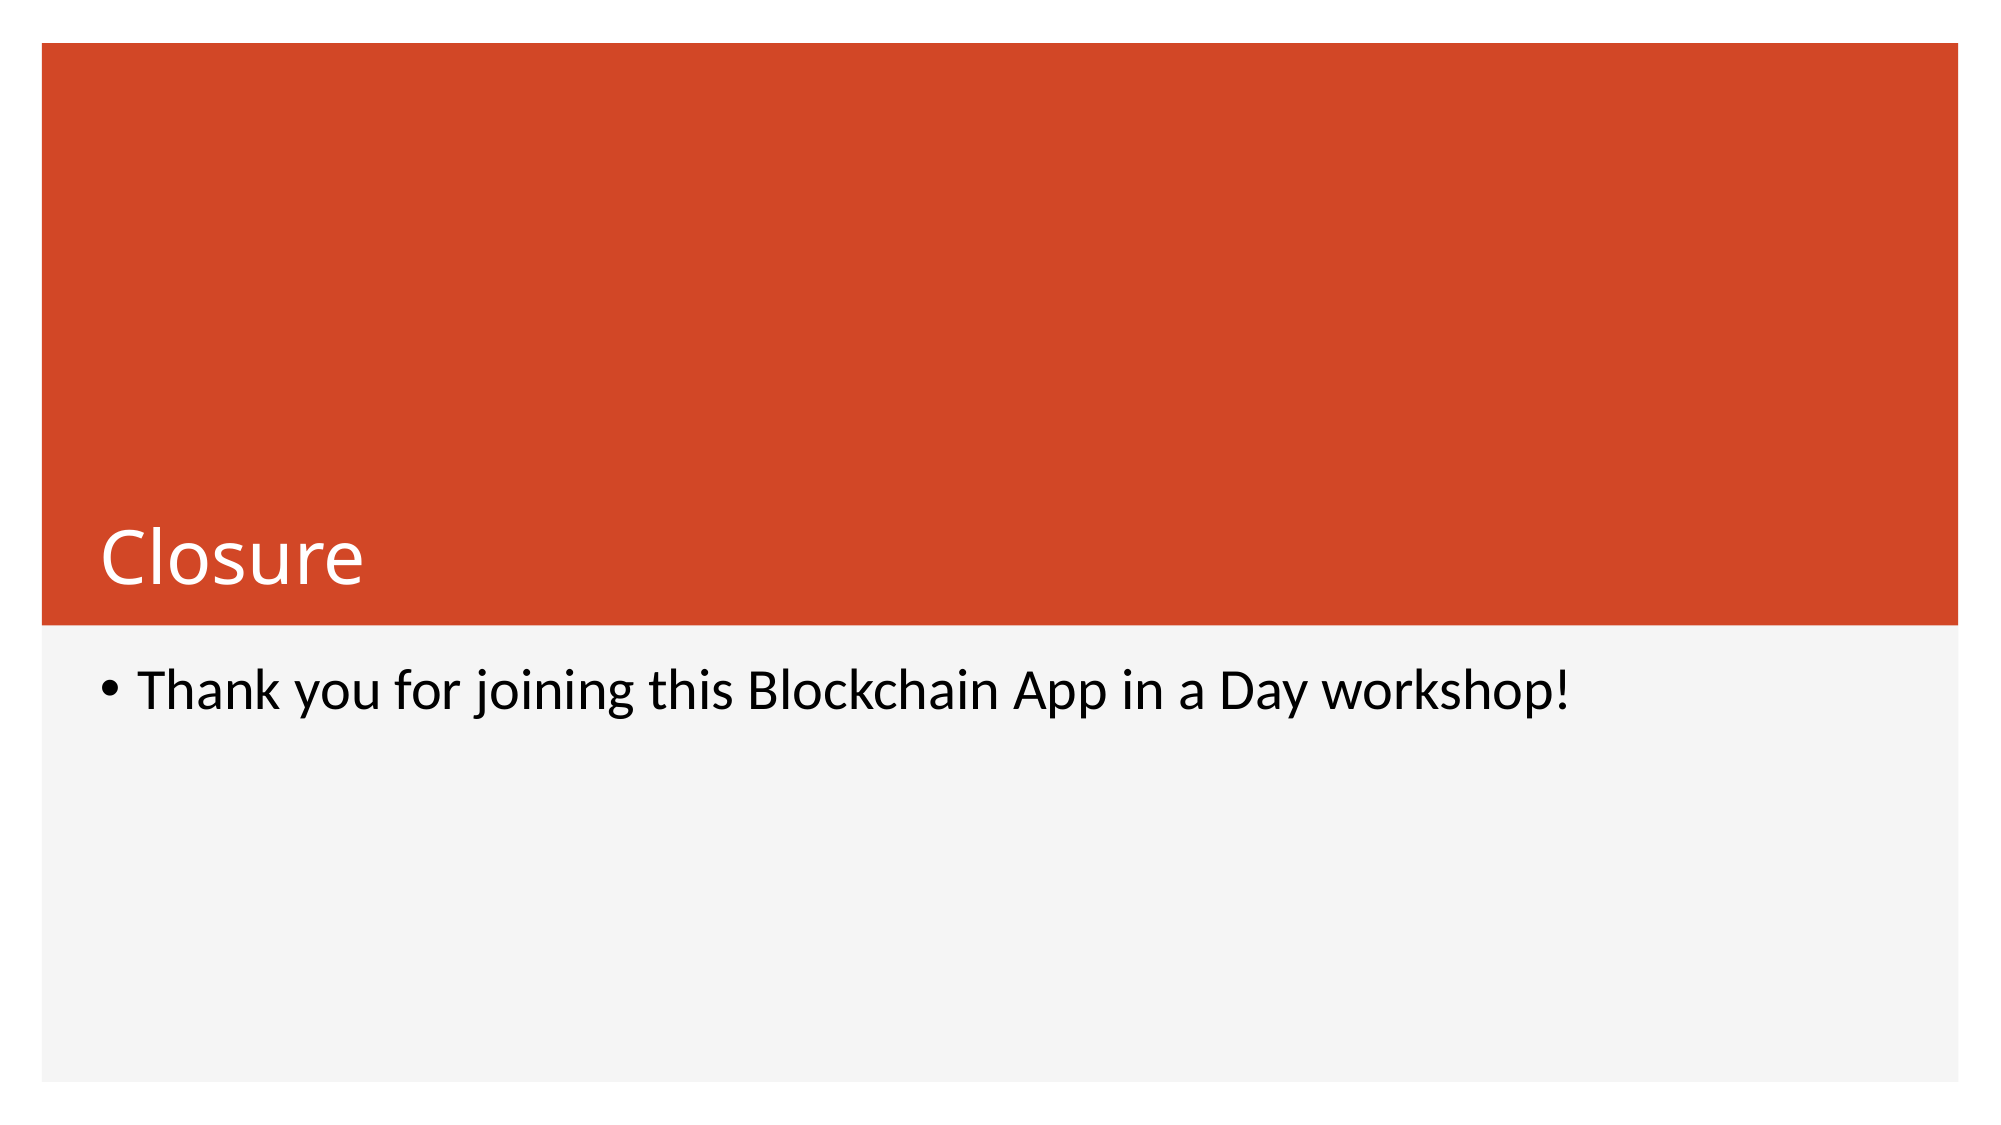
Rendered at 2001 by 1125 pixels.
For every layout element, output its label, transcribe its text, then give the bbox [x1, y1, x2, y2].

list Thank you for joining this Blockchain App in a Day workshop! [84, 651, 1774, 1057]
list Closure [84, 252, 1774, 609]
